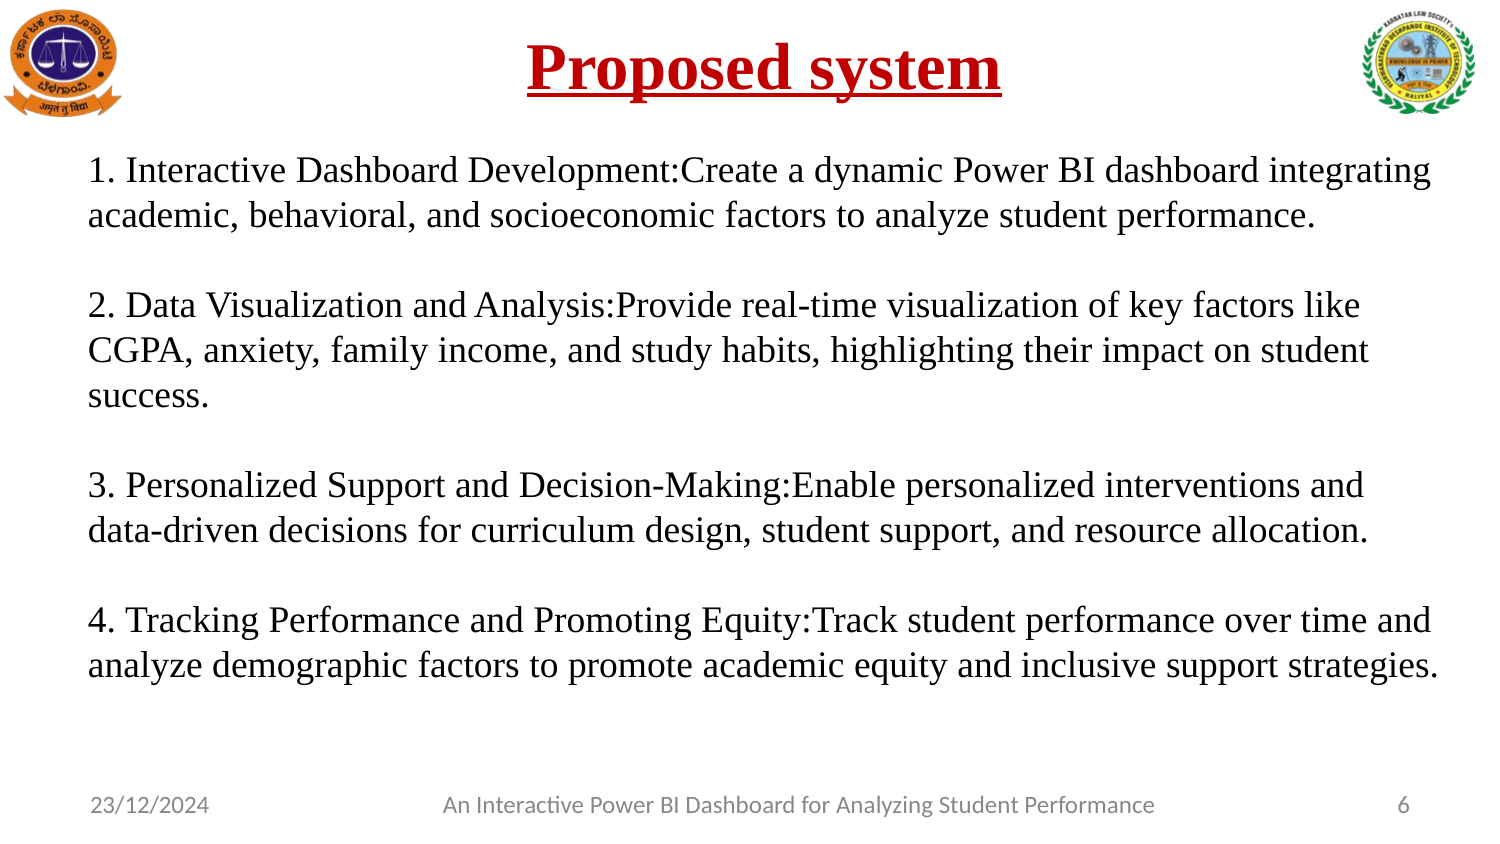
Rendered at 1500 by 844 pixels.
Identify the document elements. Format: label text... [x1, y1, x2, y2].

text_box An Interactive Power BI Dashboard for Analyzing Student Performance [436, 792, 1162, 819]
list 1. Interactive Dashboard Development:Create a dynamic Power BI dashboard integrating academic, behavioral, and socioeconomic factors to analyze student performance. 2. Data Visualization and Analysis:Provide real-time visualization of key factors like CGPA, anxiety, family income, and study habits, highlighting their impact on student success. 3. Personalized Support and Decision-Making:Enable personalized interventions and data-driven decisions for curriculum design, student support, and resource allocation. 4. Tracking Performance and Promoting Equity:Track student performance over time and analyze demographic factors to promote academic equity and inclusive support strategies. [87, 144, 1451, 720]
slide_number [87, 792, 214, 844]
title Proposed system [526, 22, 1012, 104]
slide_number 6 [1390, 792, 1419, 844]
picture [2, 9, 123, 117]
picture [1362, 11, 1475, 115]
